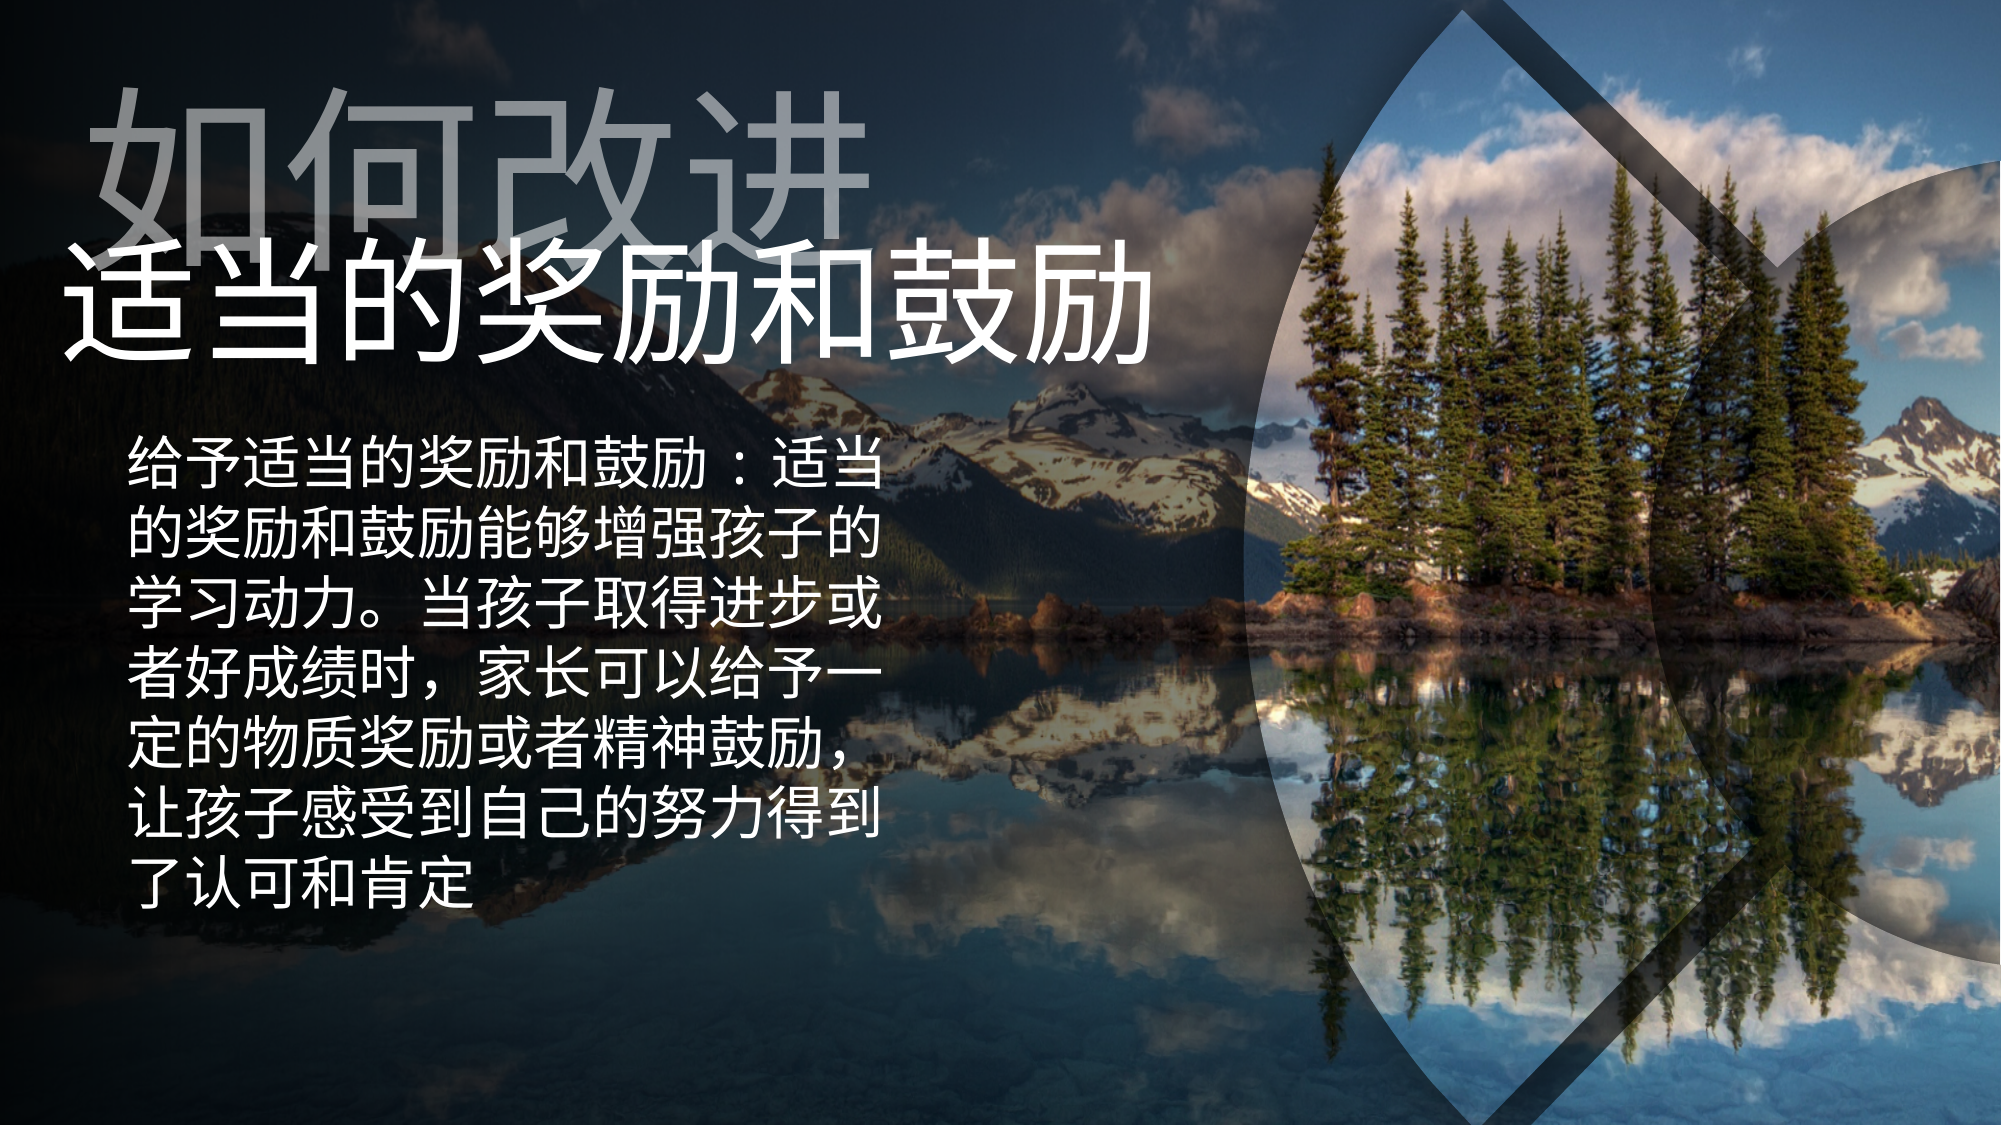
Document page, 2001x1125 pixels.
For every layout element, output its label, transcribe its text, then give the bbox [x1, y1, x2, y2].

text_box [1529, 863, 2000, 1125]
text_box [1501, 0, 2000, 269]
text_box [1738, 231, 2000, 902]
text_box 适当的奖励和鼓励 [43, 209, 1176, 389]
text_box 如何改进 [0, 47, 985, 303]
text_box 给予适当的奖励和鼓励:适当的奖励和鼓励能够增强孩子的学习动力。当孩子取得进步或者好成绩时，家长可以给予一定的物质奖励或者精神鼓励，让孩子感受到自己的努力得到了认可和肯定 [111, 418, 921, 924]
text_box [1242, 8, 1762, 1125]
text_box [0, 0, 1392, 1125]
